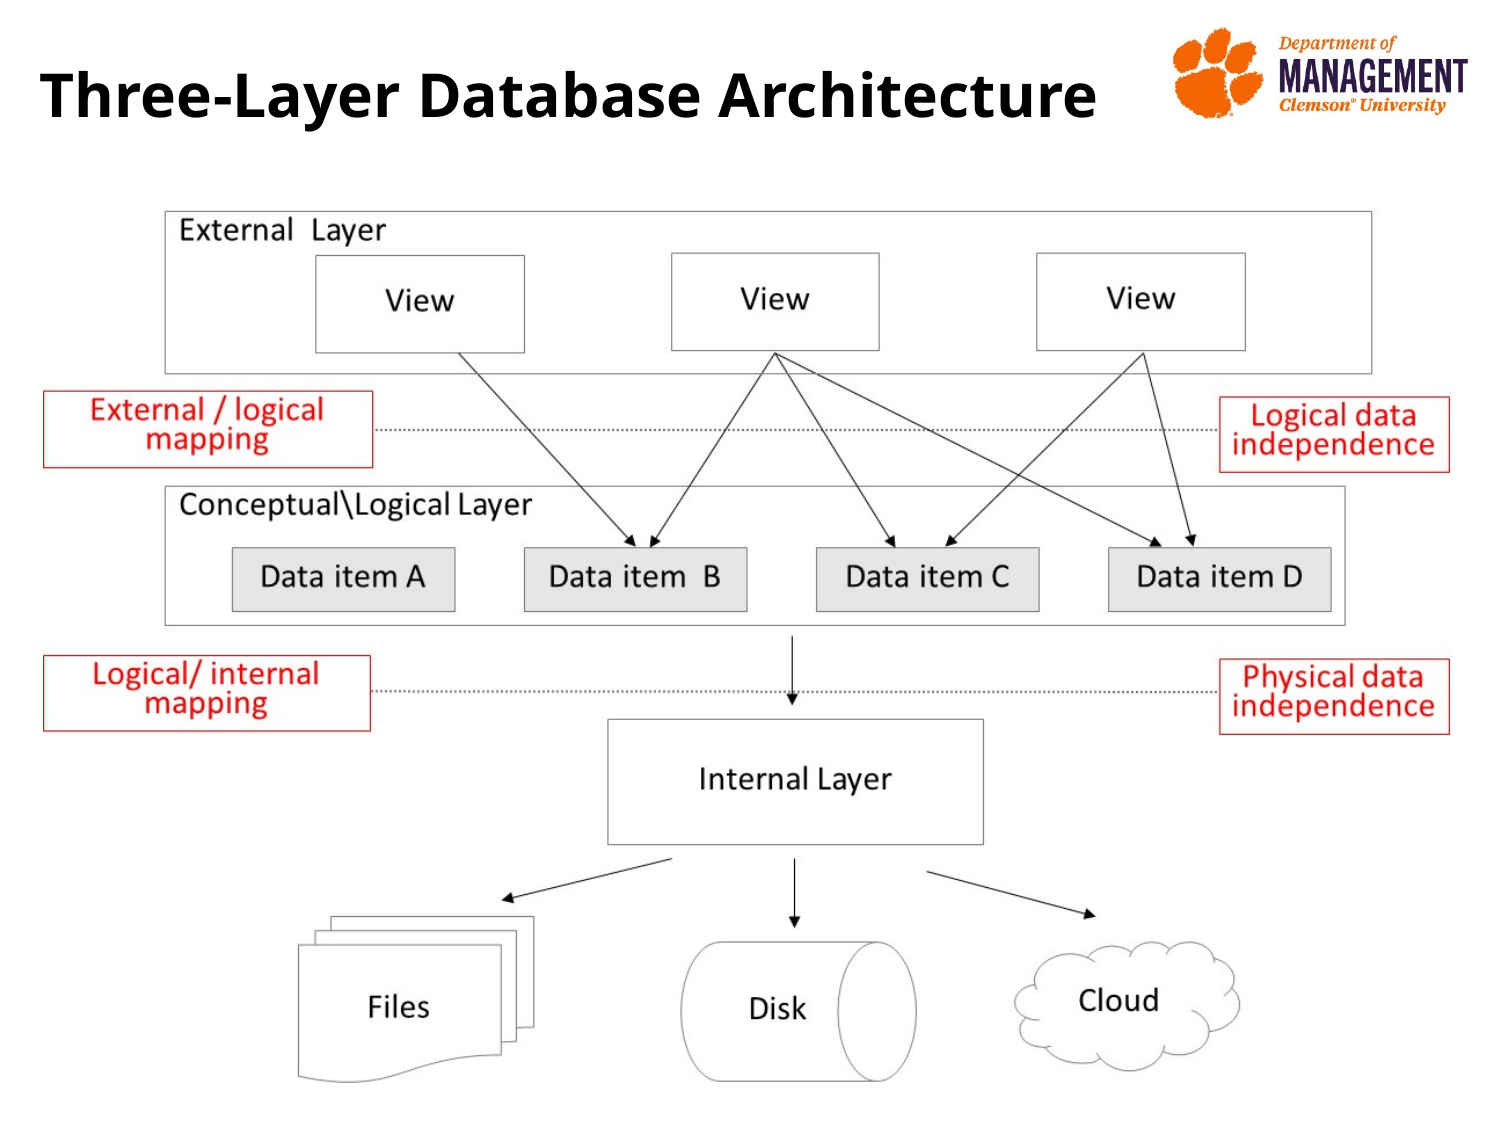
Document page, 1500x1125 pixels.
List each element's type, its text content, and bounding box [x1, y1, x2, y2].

picture [1152, 8, 1490, 141]
picture [42, 197, 1458, 1083]
title Three-Layer Database Architecture [24, 45, 1153, 141]
